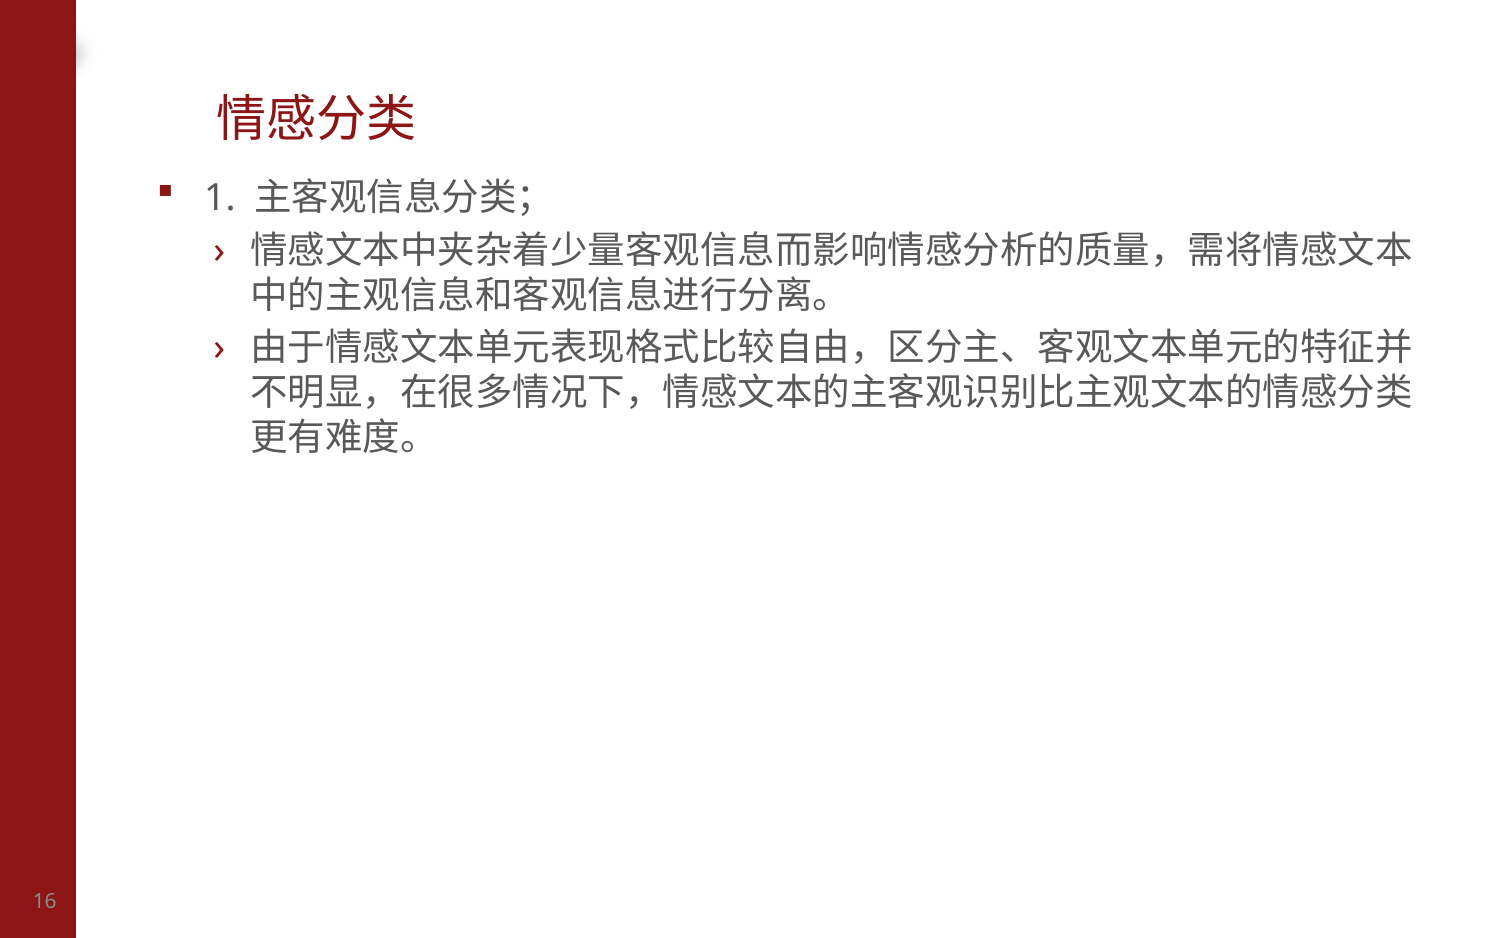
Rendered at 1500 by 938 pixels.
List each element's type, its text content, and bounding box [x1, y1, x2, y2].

title 情感分类 [216, 65, 1420, 155]
slide_number 16 [17, 876, 157, 927]
picture [0, 0, 1500, 938]
list 1. 主客观信息分类； 情感文本中夹杂着少量客观信息而影响情感分析的质量，需将情感文本中的主观信息和客观信息进行分离。 由于情感文本单元表现格式比较自由，区分主、客观文本单元的特征并不明显，在很多情况下，情感文本的主客观识别比主观文本的情感分类更有难度。 [156, 165, 1421, 851]
